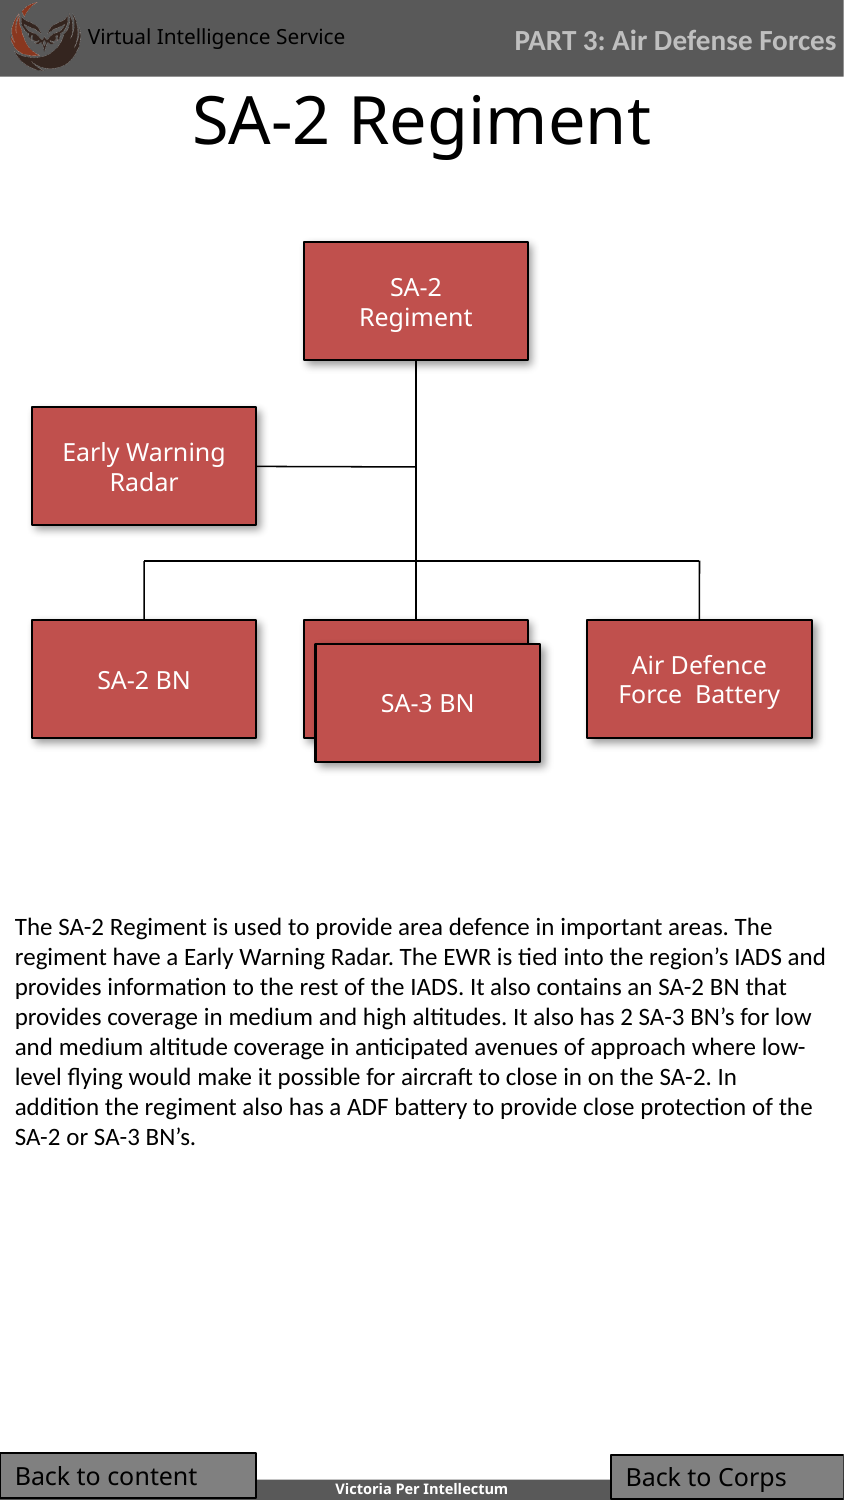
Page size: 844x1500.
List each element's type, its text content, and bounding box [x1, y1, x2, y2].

text_box SA-3 BN [313, 642, 542, 764]
text_box Air Defence Force Battery [585, 618, 814, 740]
text_box SA-3 BN [302, 618, 530, 740]
text_box Early Warning Radar [30, 405, 258, 528]
text_box PART 3: Air Defense Forces [488, 0, 844, 77]
picture [0, 0, 88, 76]
text_box SA-2 BN [30, 618, 258, 740]
text_box Back to content [0, 1453, 257, 1498]
text_box The SA-2 Regiment is used to provide area defence in important areas. The regiment have a Early Warning Radar. The EWR is tied into the region’s IADS and provides information to the rest of the IADS. It also contains an SA-2 BN that provides coverage in medium and high altitudes. It also has 2 SA-3 BN’s for low and medium altitude coverage in anticipated avenues of approach where low-level flying would make it possible for aircraft to close in on the SA-2. In addition the regiment also has a ADF battery to provide close protection of the SA-2 or SA-3 BN’s. [0, 903, 844, 1218]
text_box Back to Corps [610, 1454, 844, 1500]
text_box SA-2 Regiment [302, 240, 530, 362]
title SA-2 Regiment [0, 76, 844, 160]
